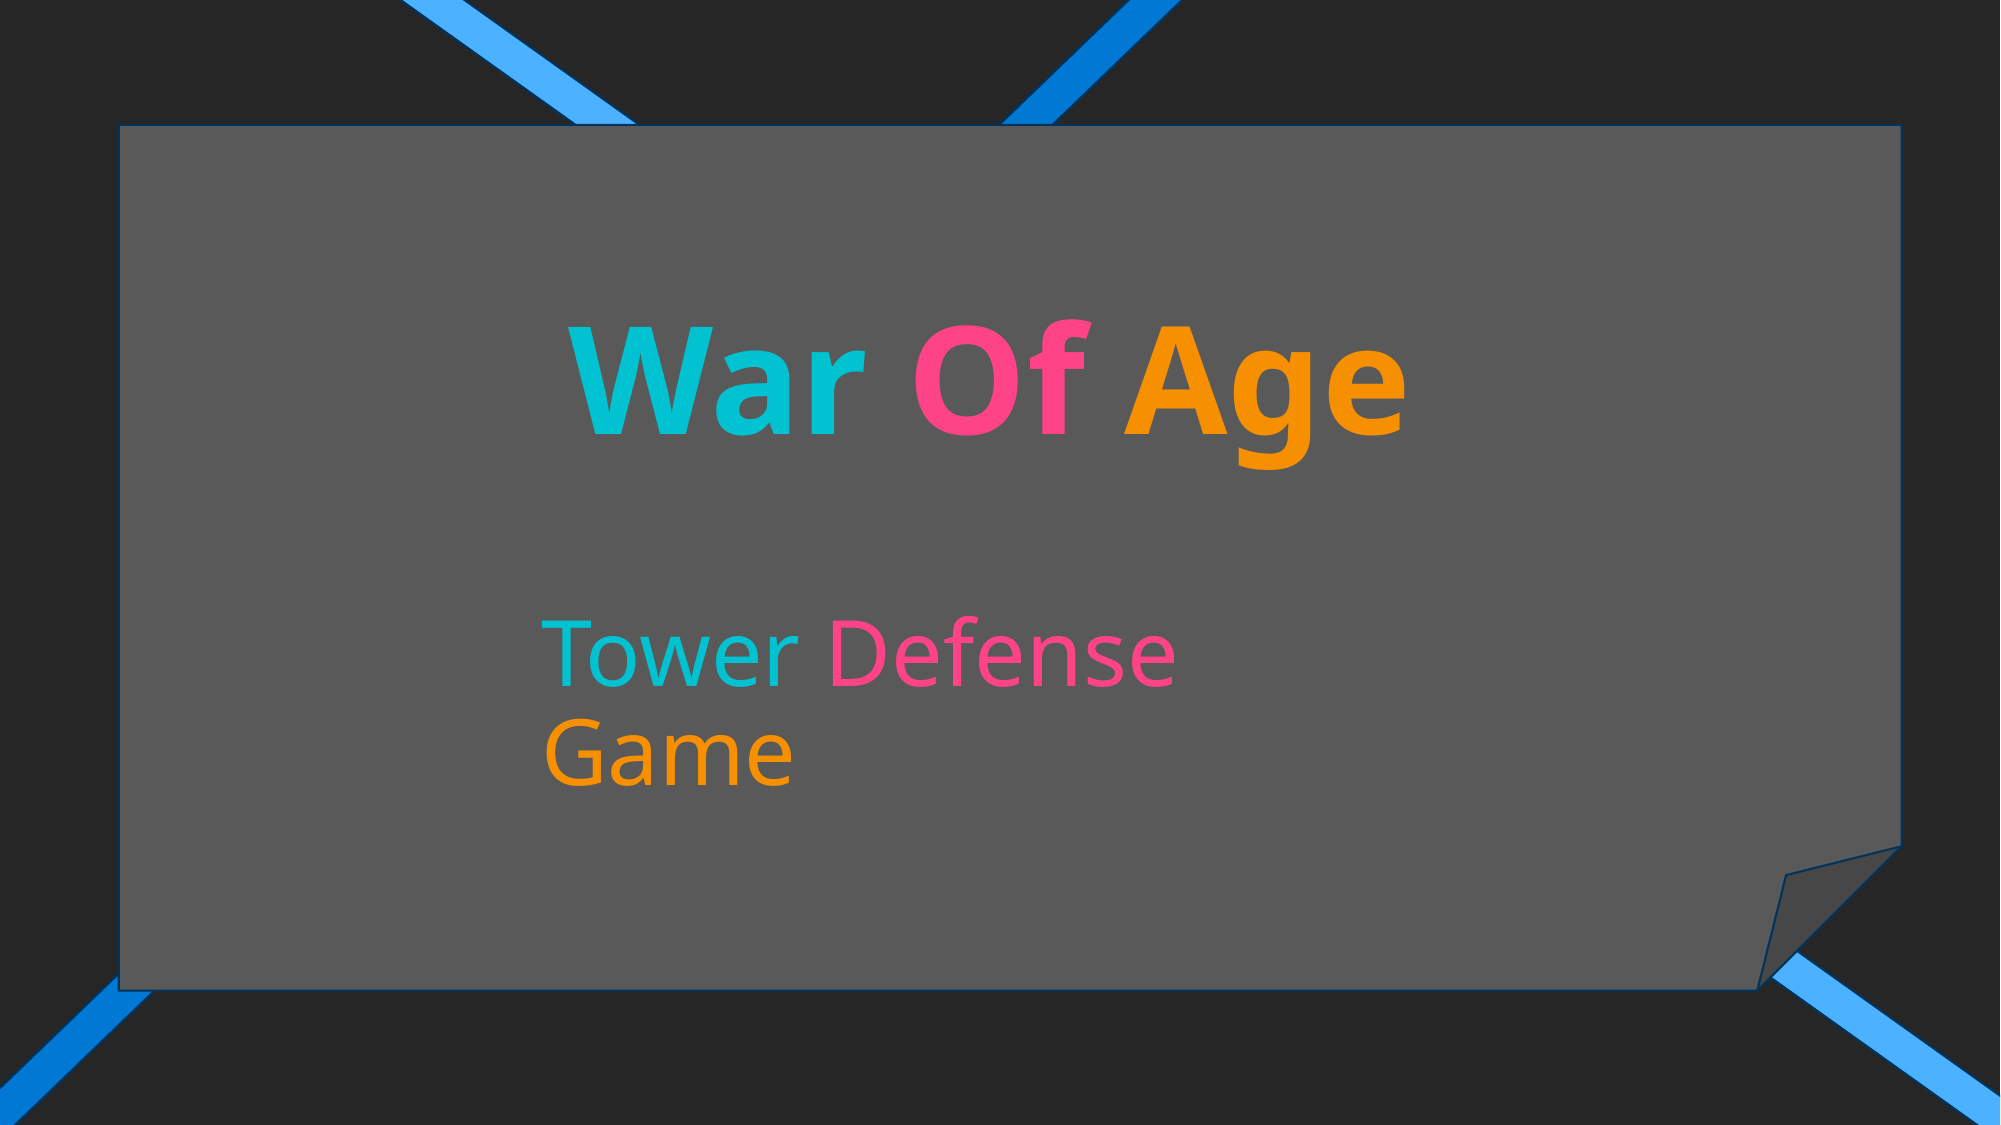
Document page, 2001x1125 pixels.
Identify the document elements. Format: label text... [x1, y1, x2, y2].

title War Of Age [553, 299, 1447, 472]
title Tower Defense Game [526, 653, 1474, 760]
